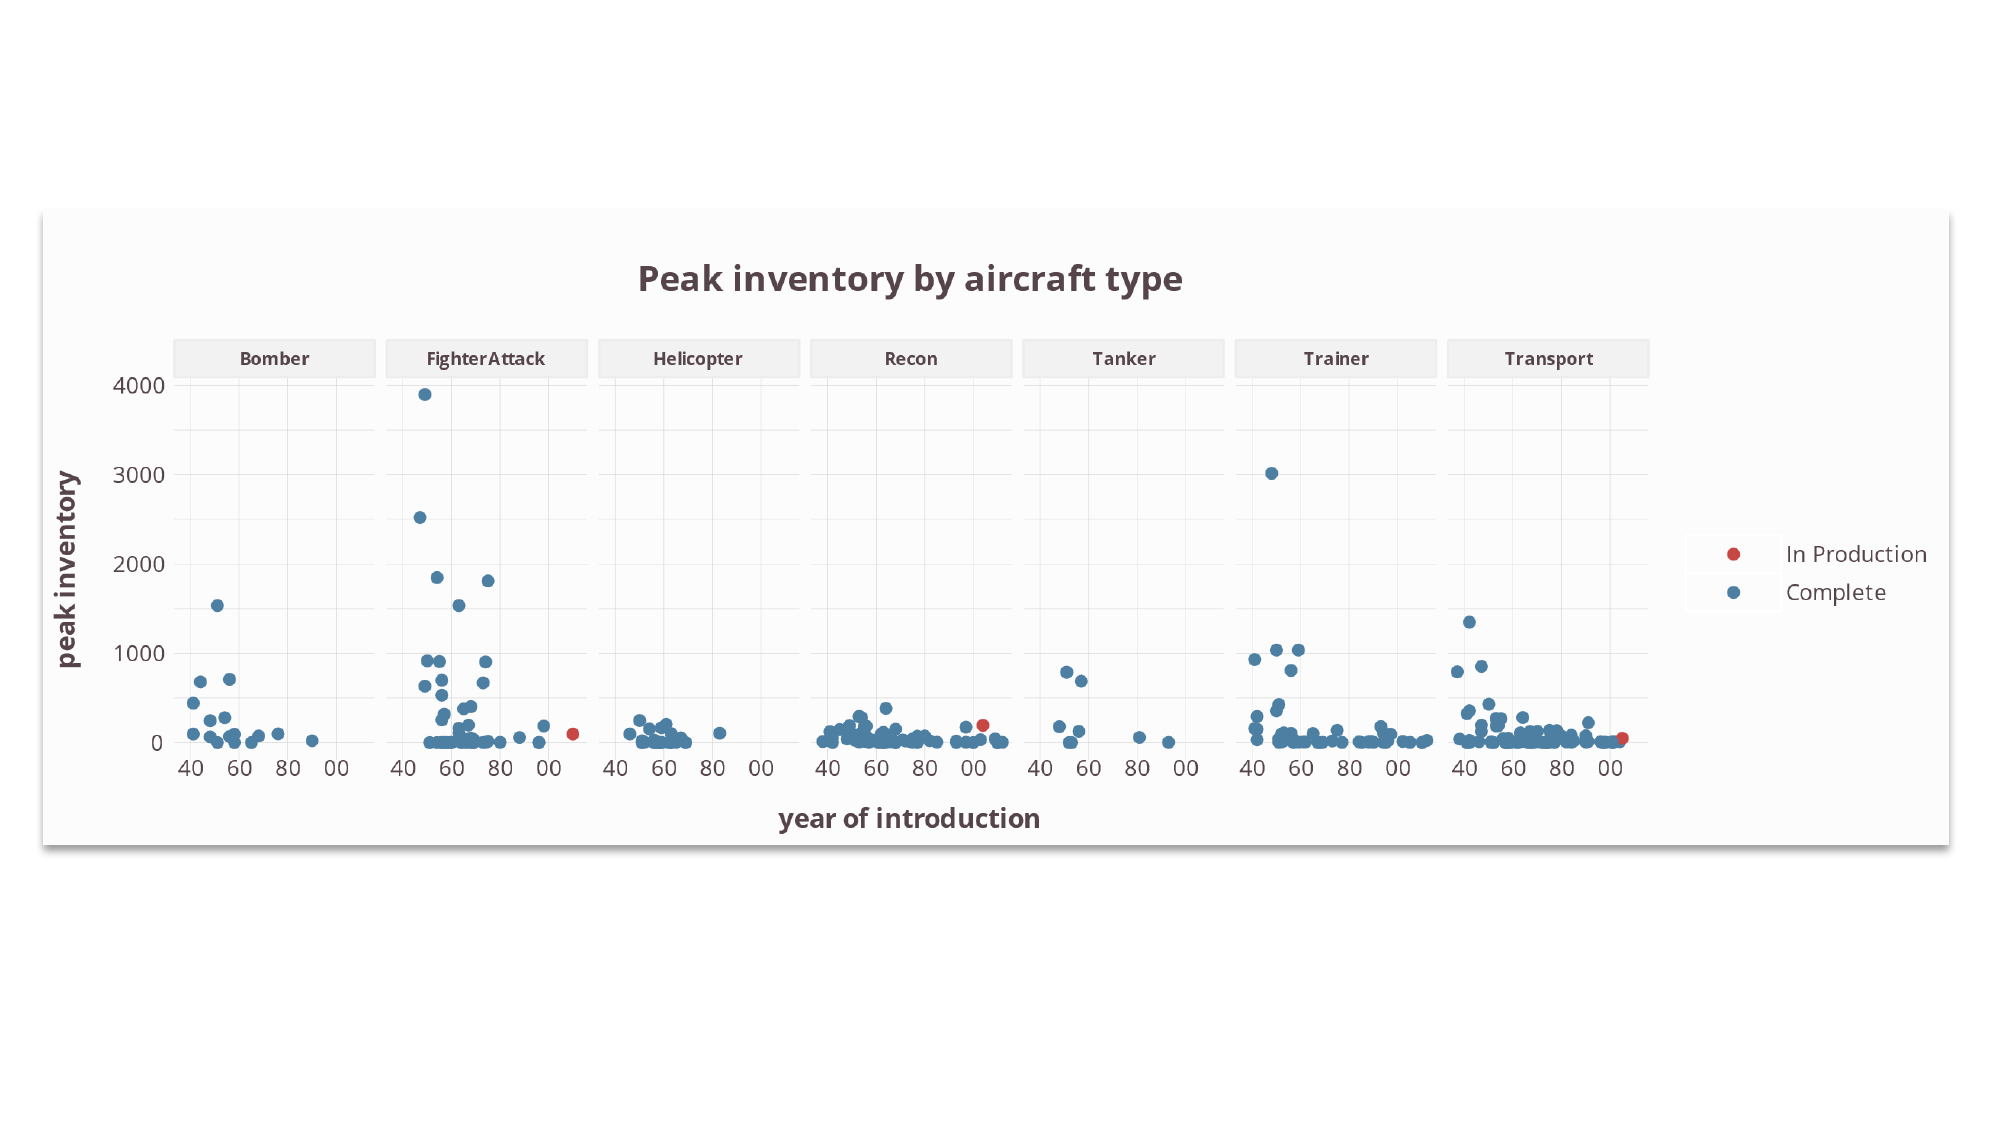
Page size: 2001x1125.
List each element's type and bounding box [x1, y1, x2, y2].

picture [43, 209, 1949, 845]
